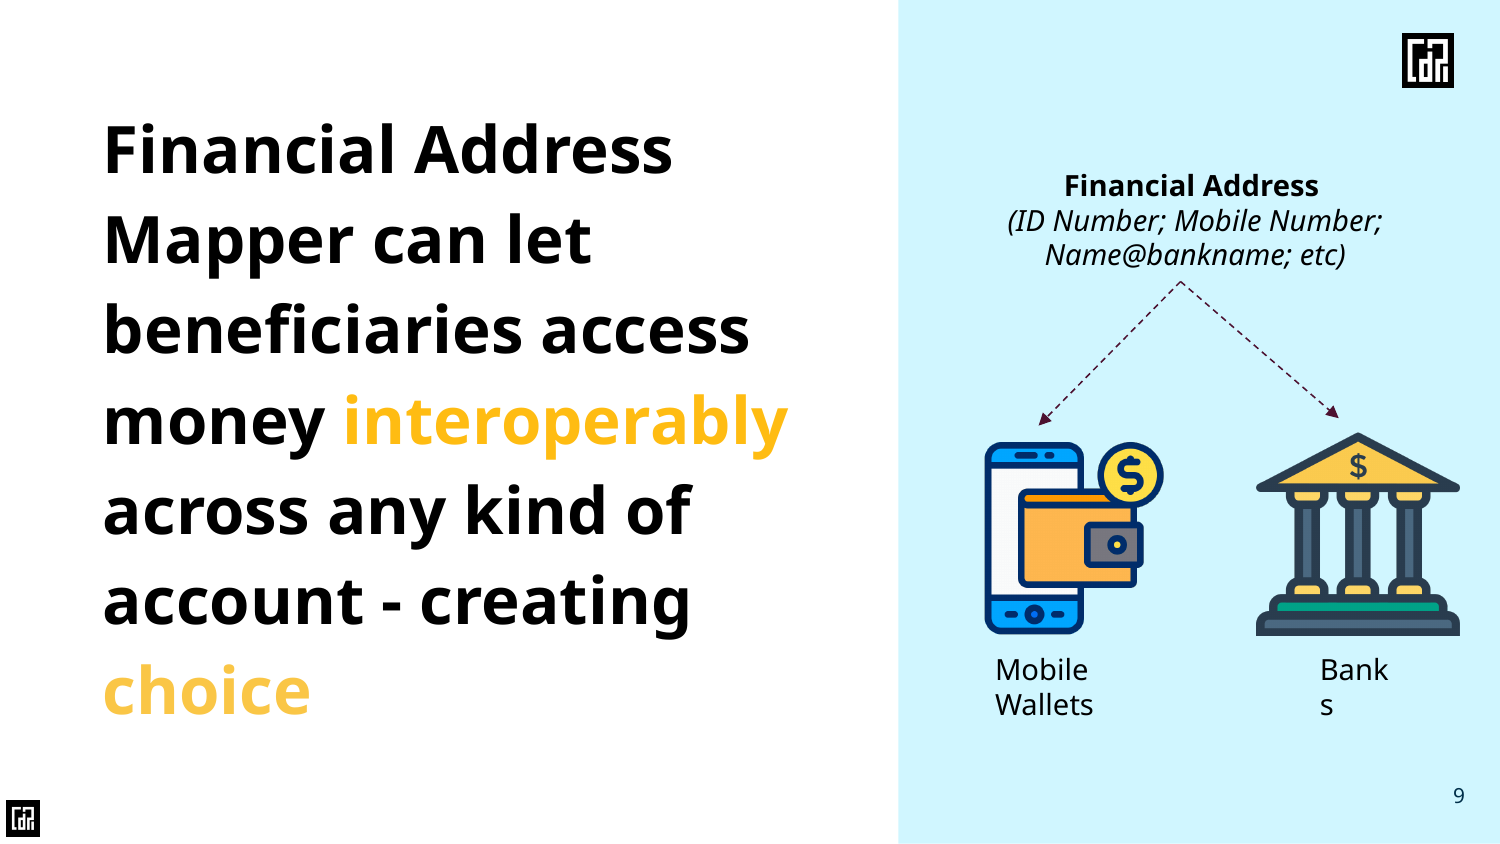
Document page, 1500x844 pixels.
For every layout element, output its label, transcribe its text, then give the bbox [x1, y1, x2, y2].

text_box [1038, 281, 1180, 426]
text_box [898, 0, 1500, 844]
text_box Mobile Wallets [979, 652, 1152, 737]
text_box Banks [1304, 643, 1417, 737]
picture [1256, 432, 1460, 636]
picture [6, 800, 40, 837]
title Financial Address Mapper can let beneficiaries access money interoperably across any kind of account - creating choice [87, 361, 880, 464]
slide_number ‹#› [1389, 764, 1480, 830]
picture [1402, 33, 1455, 89]
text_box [1180, 281, 1339, 419]
picture [967, 432, 1181, 645]
text_box Financial Address (ID Number; Mobile Number; Name@bankname; etc) [984, 151, 1407, 287]
